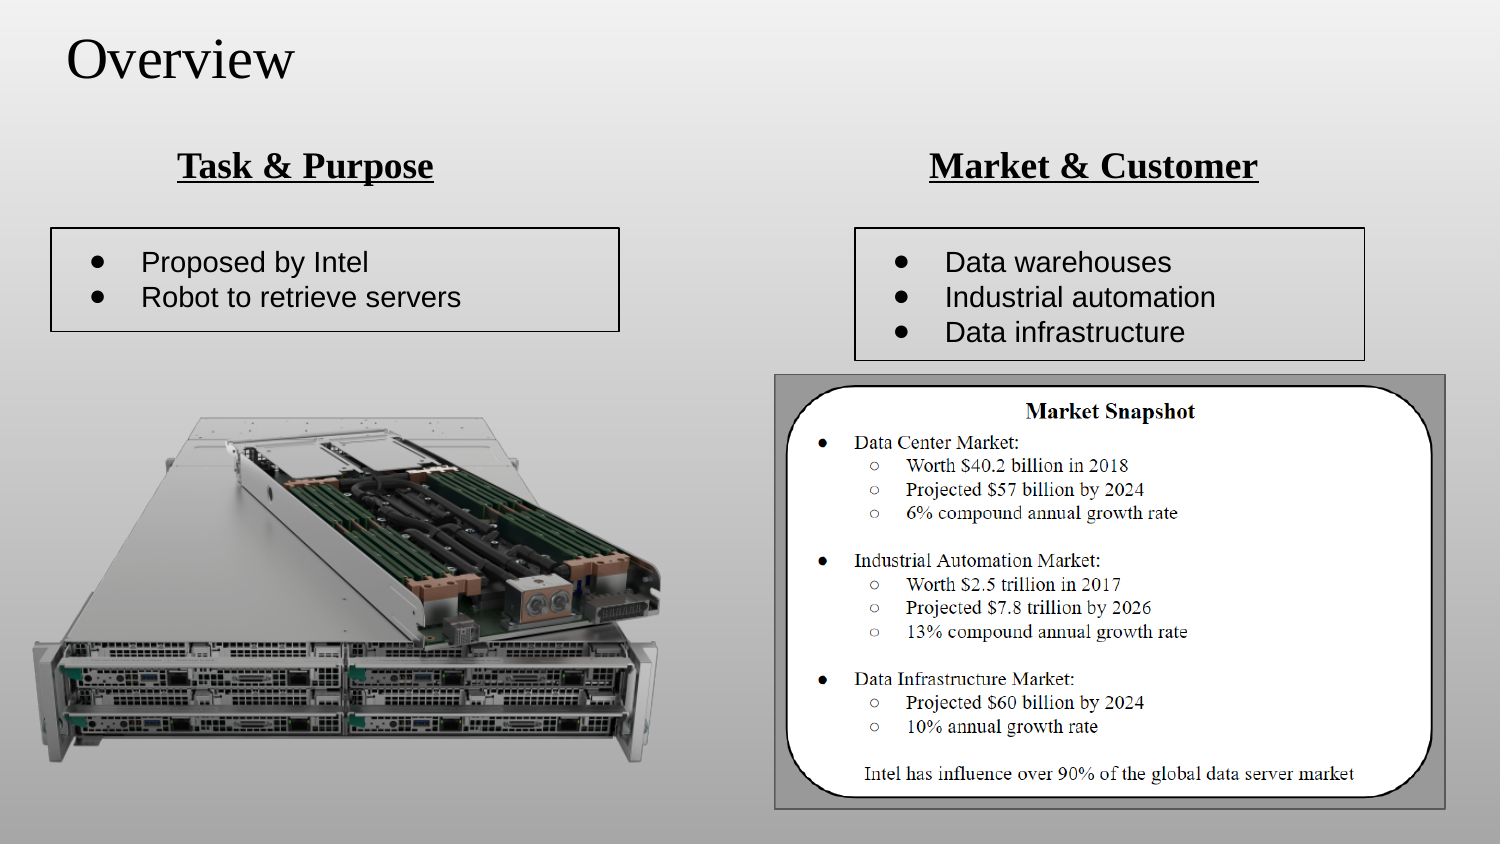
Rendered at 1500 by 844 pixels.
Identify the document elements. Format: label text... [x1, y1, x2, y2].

text_box Data warehouses Industrial automation Data infrastructure [854, 228, 1365, 361]
list Task & Purpose [86, 119, 581, 214]
title Overview [51, 5, 573, 100]
picture [774, 374, 1445, 809]
list Market & Customer [839, 119, 1381, 214]
picture [31, 413, 661, 767]
text_box Proposed by Intel Robot to retrieve servers [51, 228, 620, 332]
